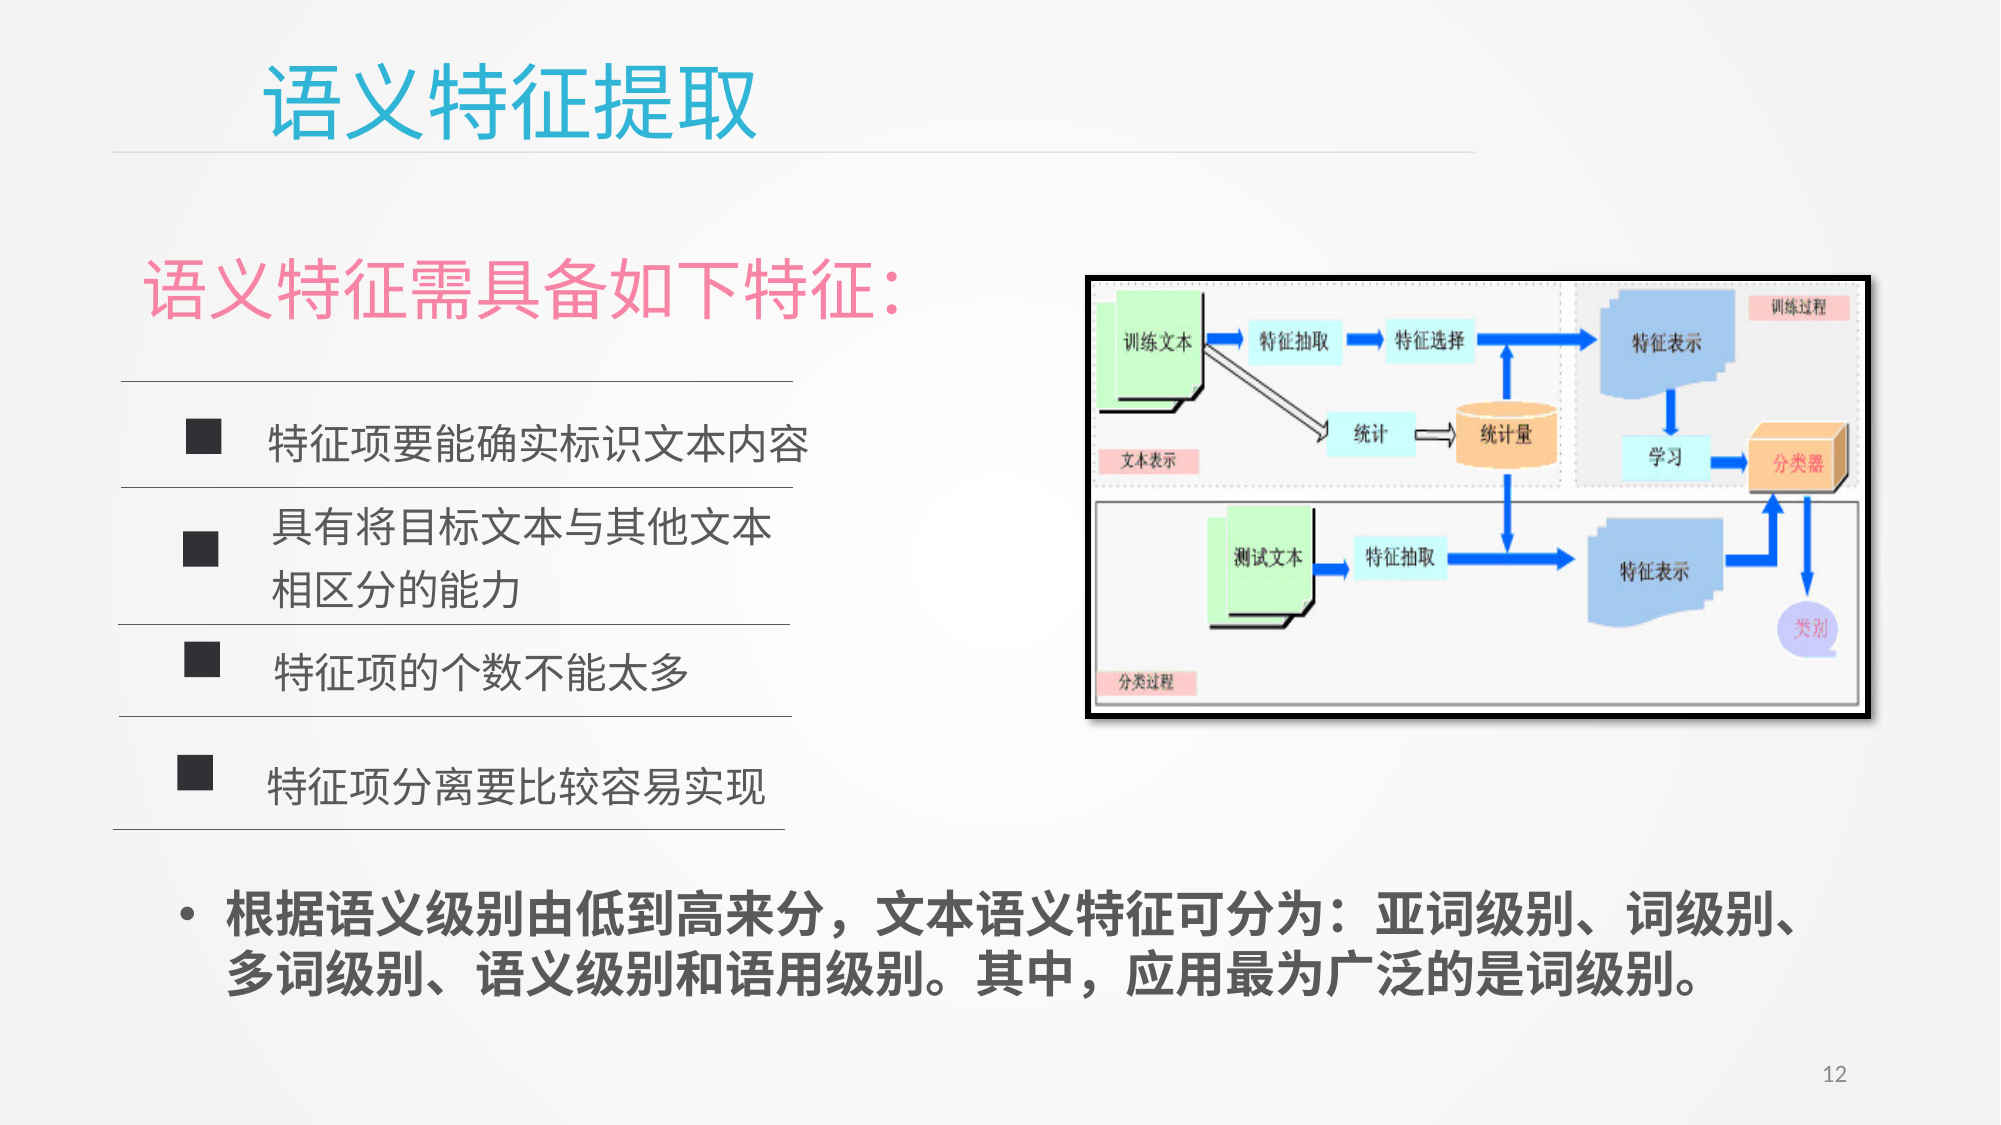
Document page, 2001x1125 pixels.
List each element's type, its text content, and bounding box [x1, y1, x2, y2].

text_box 语义特征提取 [245, 42, 1520, 158]
text_box 特征项的个数不能太多 [258, 627, 808, 705]
text_box [182, 530, 219, 568]
text_box 语义特征需具备如下特征： [127, 240, 958, 336]
text_box 特征项要能确实标识文本内容 [252, 398, 962, 476]
text_box 具有将目标文本与其他文本相区分的能力 [257, 480, 807, 621]
picture [1091, 280, 1866, 713]
text_box 根据语义级别由低到高来分，文本语义特征可分为：亚词级别、词级别、多词级别、语义级别和语用级别。其中，应用最为广泛的是词级别。 [163, 875, 1856, 1011]
slide_number 12 [1412, 1042, 1863, 1103]
text_box [183, 641, 221, 678]
text_box 特征项分离要比较容易实现 [251, 740, 801, 818]
text_box [176, 754, 214, 791]
text_box [185, 417, 222, 455]
